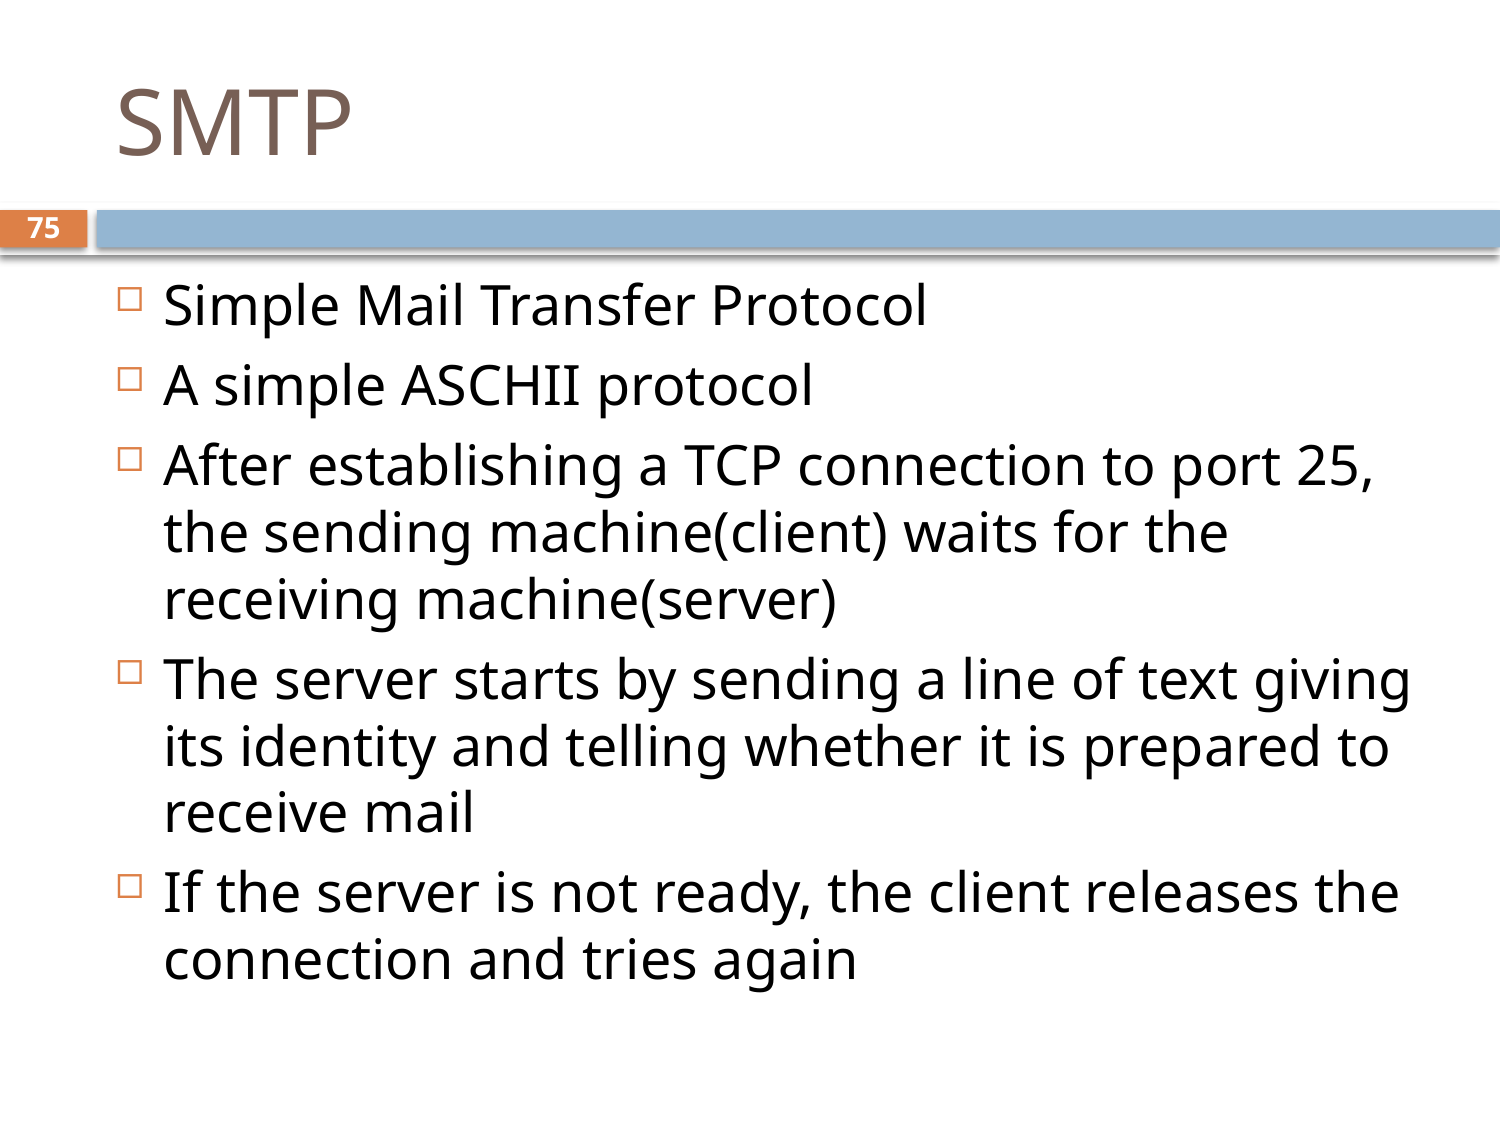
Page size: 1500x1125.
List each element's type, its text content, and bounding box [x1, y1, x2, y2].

title SMTP [100, 37, 1438, 200]
list Simple Mail Transfer Protocol A simple ASCHII protocol After establishing a TCP connection to port 25, the sending machine(client) waits for the receiving machine(server) The server starts by sending a line of text giving its identity and telling whether it is prepared to receive mail If the server is not ready, the client releases the connection and tries again [100, 262, 1438, 1000]
slide_number 75 [0, 208, 88, 249]
